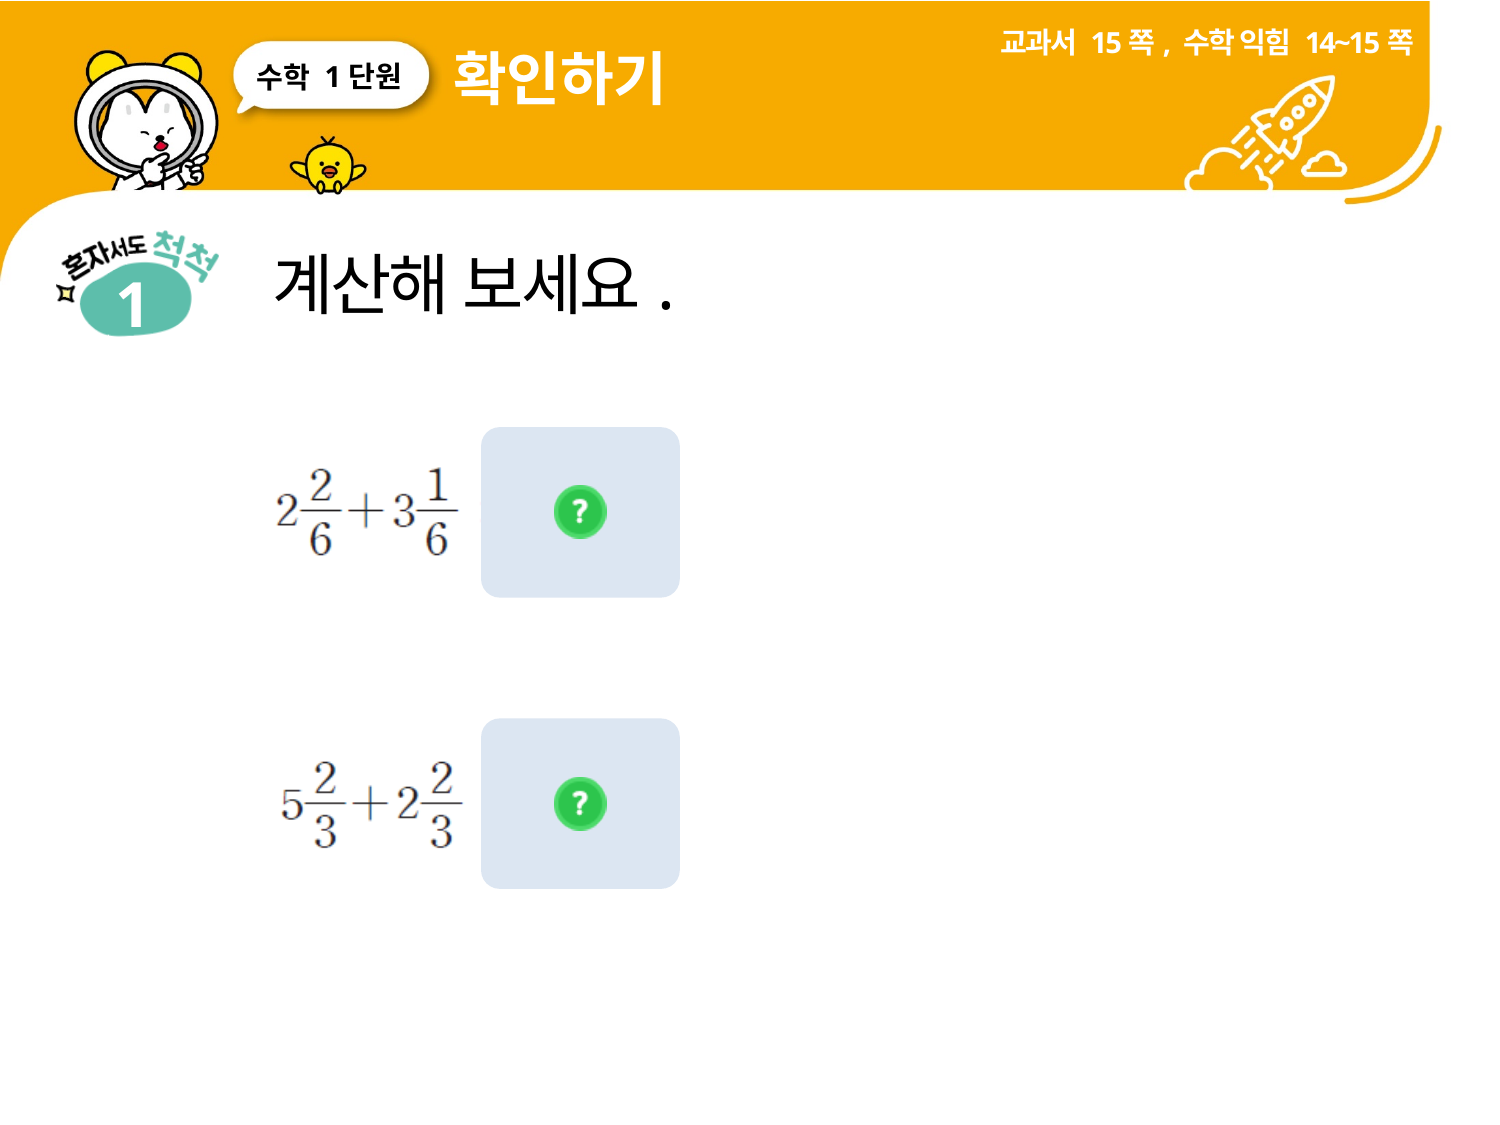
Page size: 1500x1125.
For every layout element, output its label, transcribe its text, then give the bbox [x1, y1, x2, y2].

picture [0, 1, 1500, 1124]
list 교과서 15쪽, 수학 익힘 14~15쪽 [985, 20, 1430, 69]
list 확인하기 [438, 38, 1204, 125]
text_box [52, 228, 222, 348]
text_box 계산해 보세요. [222, 234, 1411, 332]
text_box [482, 428, 679, 597]
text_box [482, 719, 679, 888]
list 1단원 [282, 55, 445, 106]
